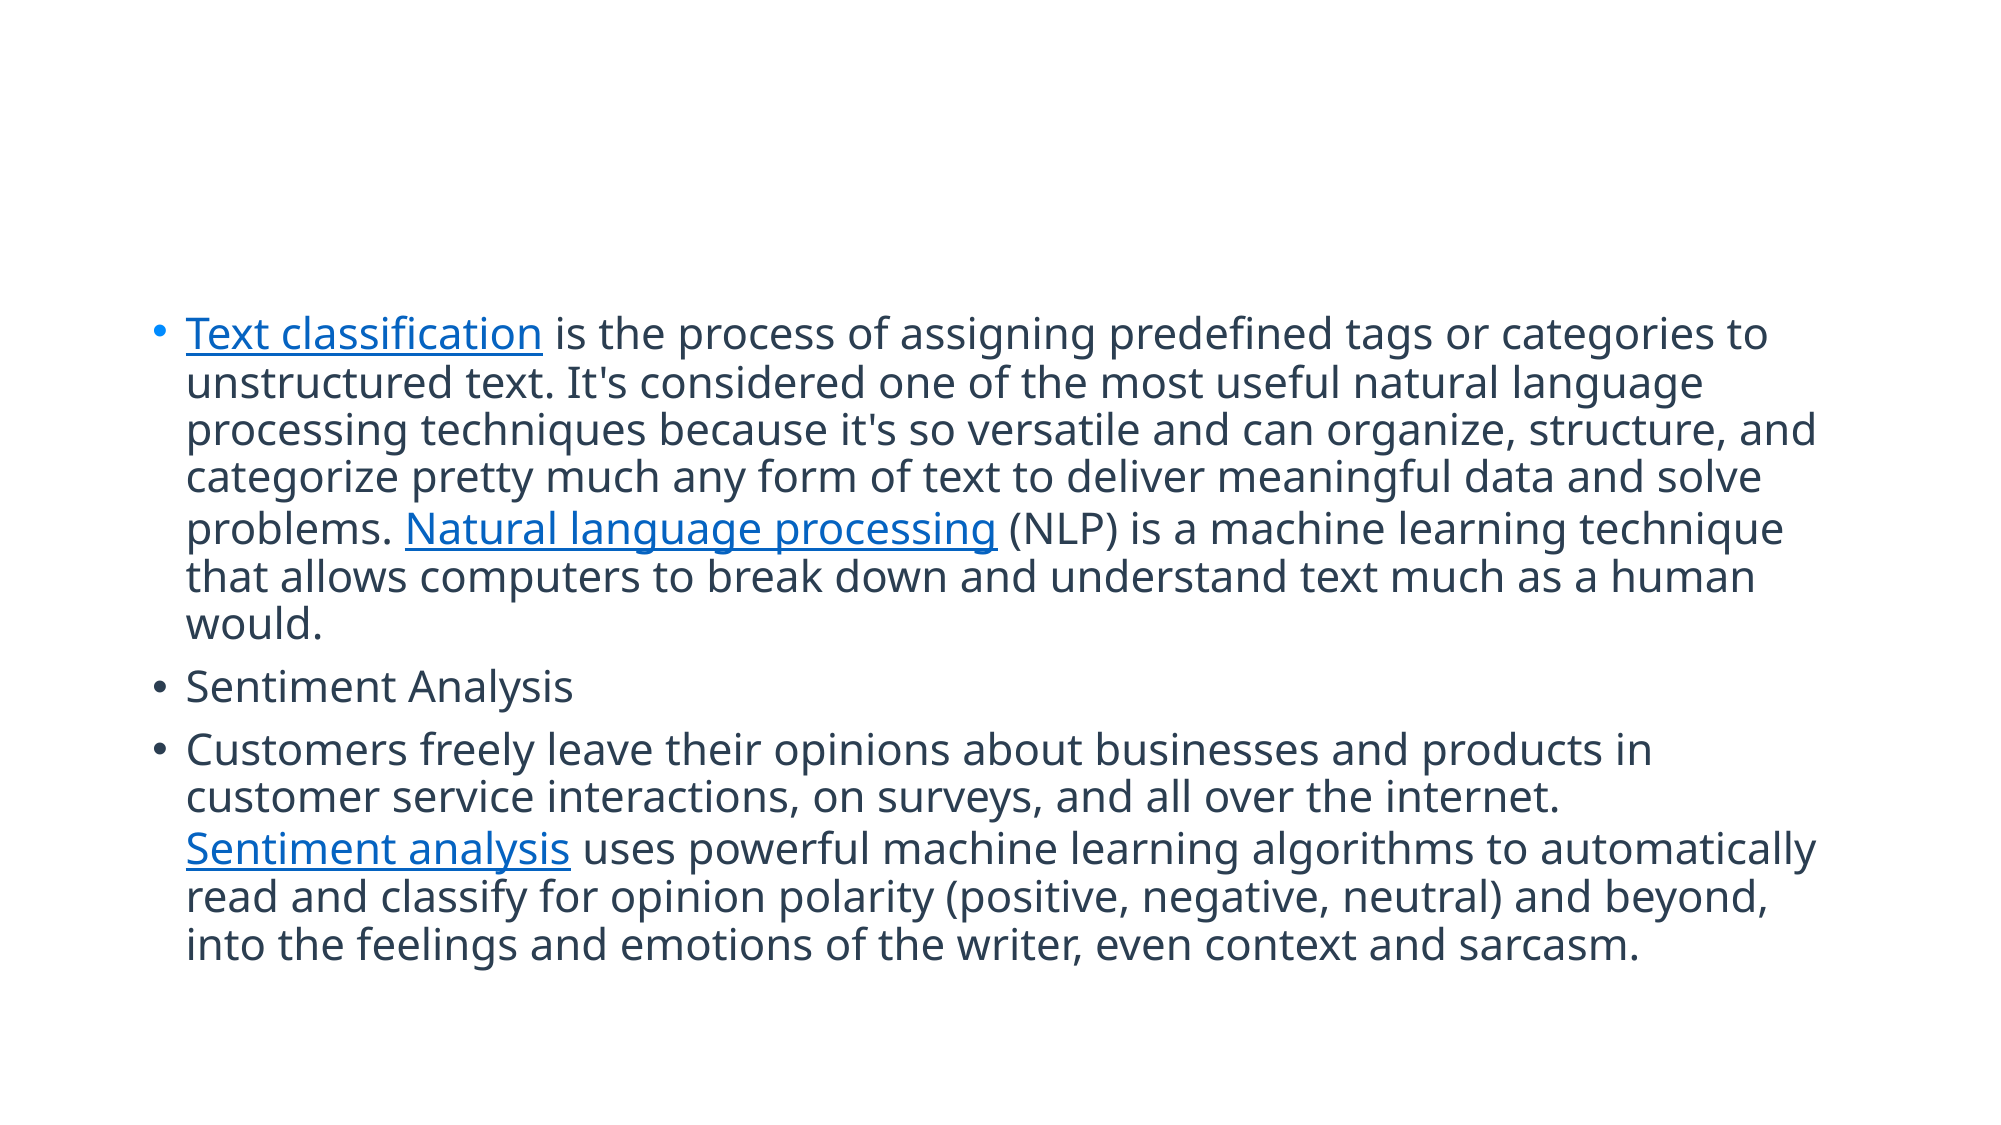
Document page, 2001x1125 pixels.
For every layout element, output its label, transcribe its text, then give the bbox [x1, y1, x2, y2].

list Text classification is the process of assigning predefined tags or categories to unstructured text. It's considered one of the most useful natural language processing techniques because it's so versatile and can organize, structure, and categorize pretty much any form of text to deliver meaningful data and solve problems. Natural language processing (NLP) is a machine learning technique that allows computers to break down and understand text much as a human would. Sentiment Analysis Customers freely leave their opinions about businesses and products in customer service interactions, on surveys, and all over the internet. Sentiment analysis uses powerful machine learning algorithms to automatically read and classify for opinion polarity (positive, negative, neutral) and beyond, into the feelings and emotions of the writer, even context and sarcasm. [137, 299, 1863, 1014]
